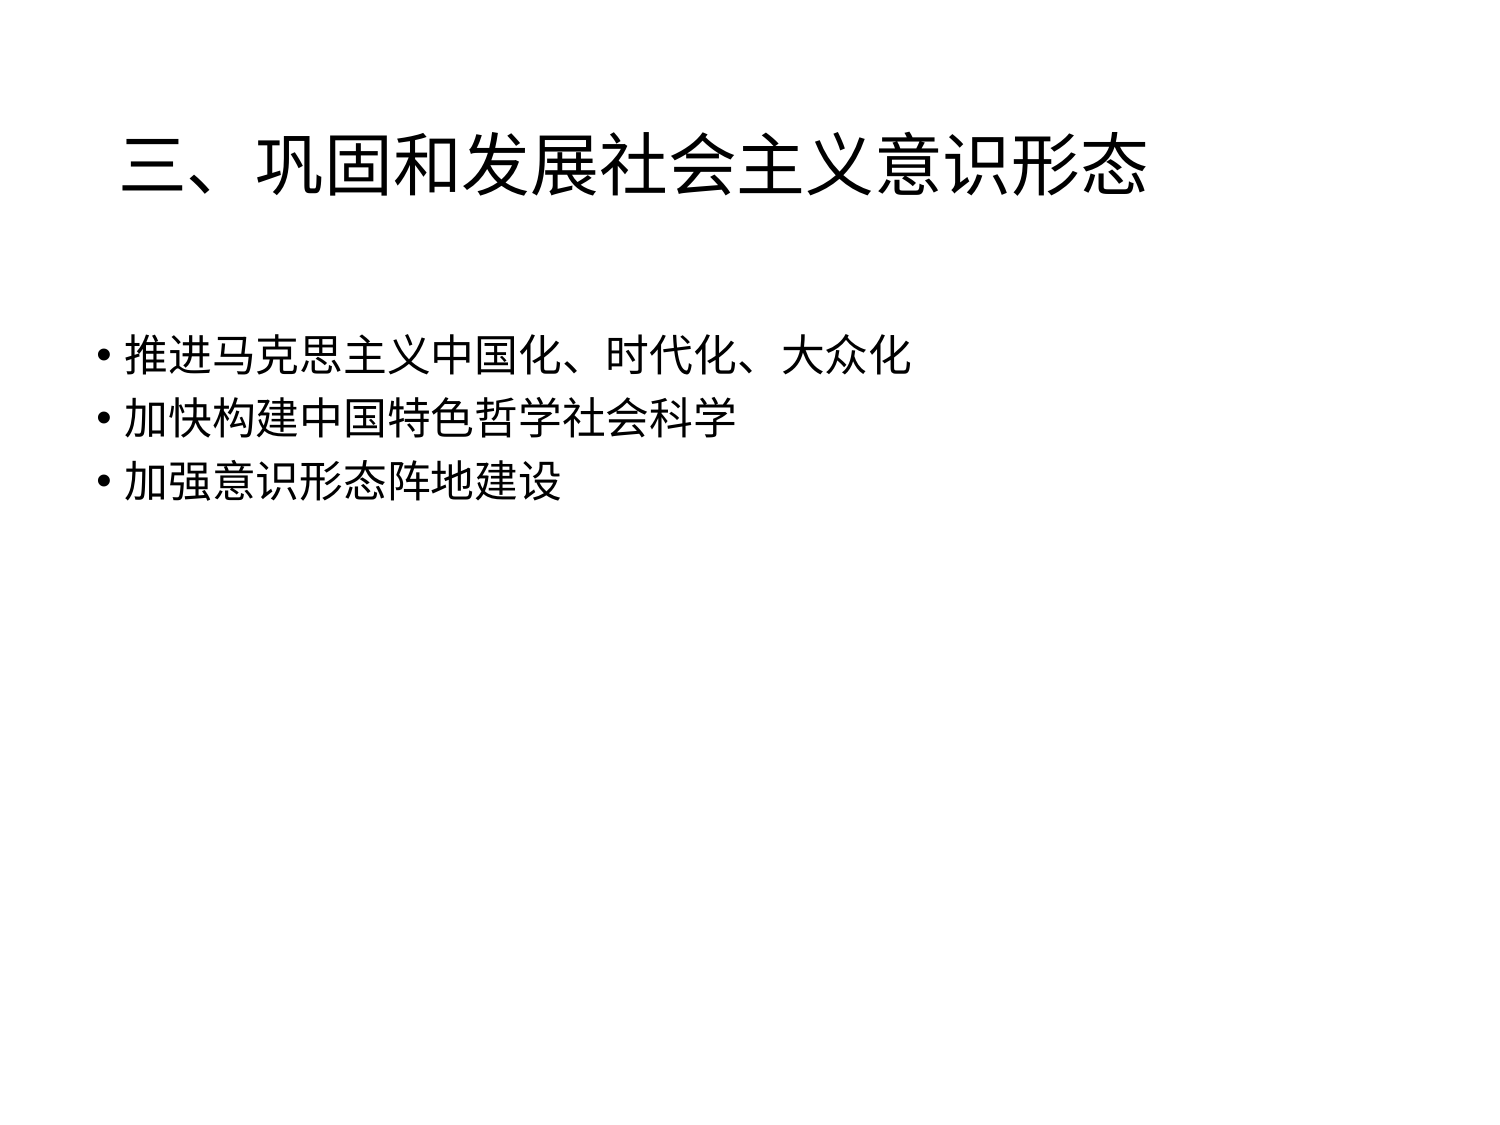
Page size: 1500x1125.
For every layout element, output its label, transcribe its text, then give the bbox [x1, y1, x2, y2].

list 推进马克思主义中国化、时代化、大众化 加快构建中国特色哲学社会科学 加强意识形态阵地建设 [81, 326, 1239, 950]
title 三、巩固和发展社会主义意识形态 [103, 59, 1397, 278]
